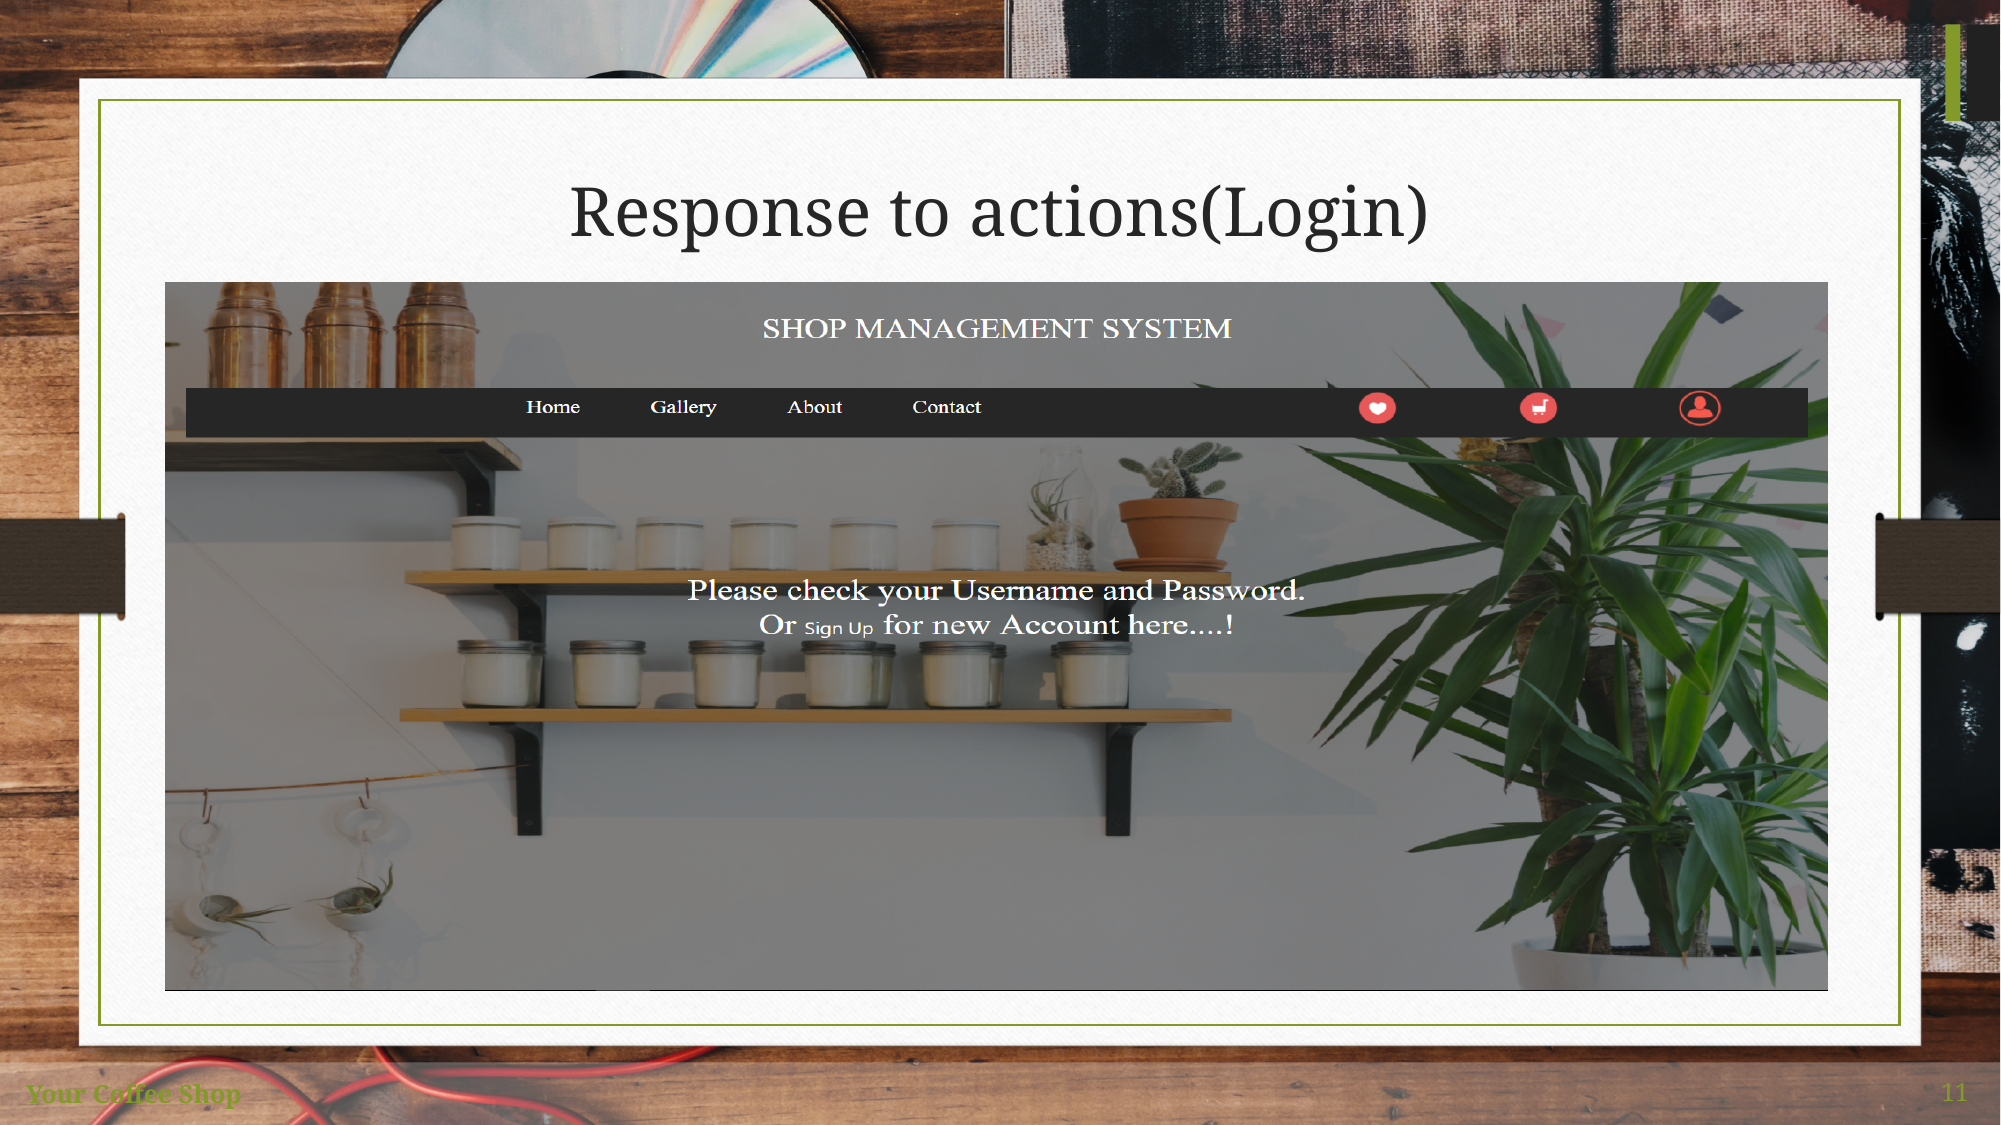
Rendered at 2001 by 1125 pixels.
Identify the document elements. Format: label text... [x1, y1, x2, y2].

picture [0, 0, 2001, 1125]
title Response to actions(Login) [212, 161, 1788, 259]
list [165, 282, 1828, 992]
